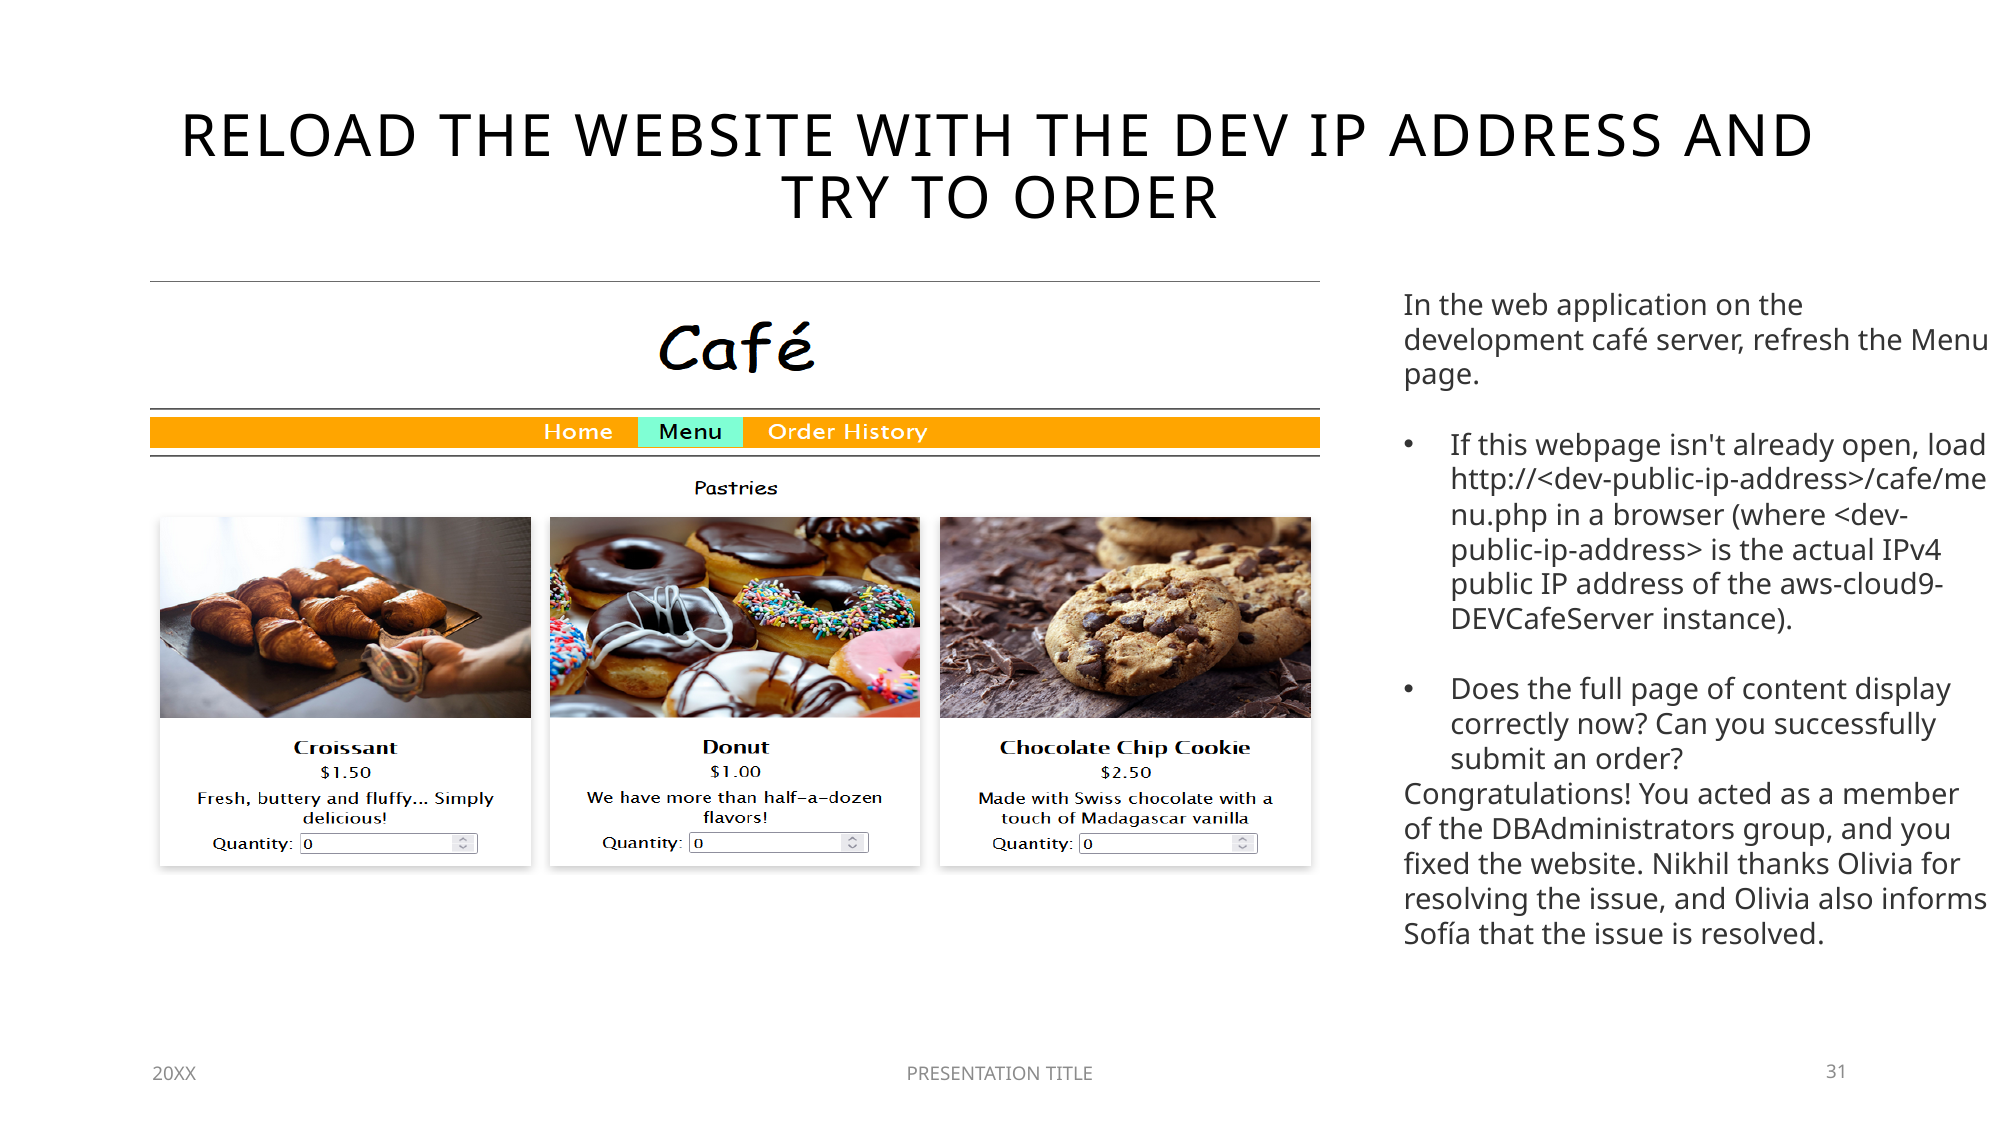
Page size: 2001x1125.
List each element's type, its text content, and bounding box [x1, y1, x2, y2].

text_box In the web application on the development café server, refresh the Menu page. If this webpage isn't already open, load http://<dev-public-ip-address>/cafe/menu.php in a browser (where <dev-public-ip-address> is the actual IPv4 public IP address of the aws-cloud9-DEVCafeServer instance). Does the full page of content display correctly now? Can you successfully submit an order? Congratulations! You acted as a member of the DBAdministrators group, and you fixed the website. Nikhil thanks Olivia for resolving the issue, and Olivia also informs Sofía that the issue is resolved. [1388, 278, 2000, 958]
footer PRESENTATION TITLE [662, 1042, 1338, 1103]
title Reload the website with the dev ip address and try to order [137, 59, 1863, 278]
slide_number 31 [1412, 1042, 1863, 1103]
picture [137, 278, 1320, 875]
slide_number 20XX [137, 1042, 588, 1103]
